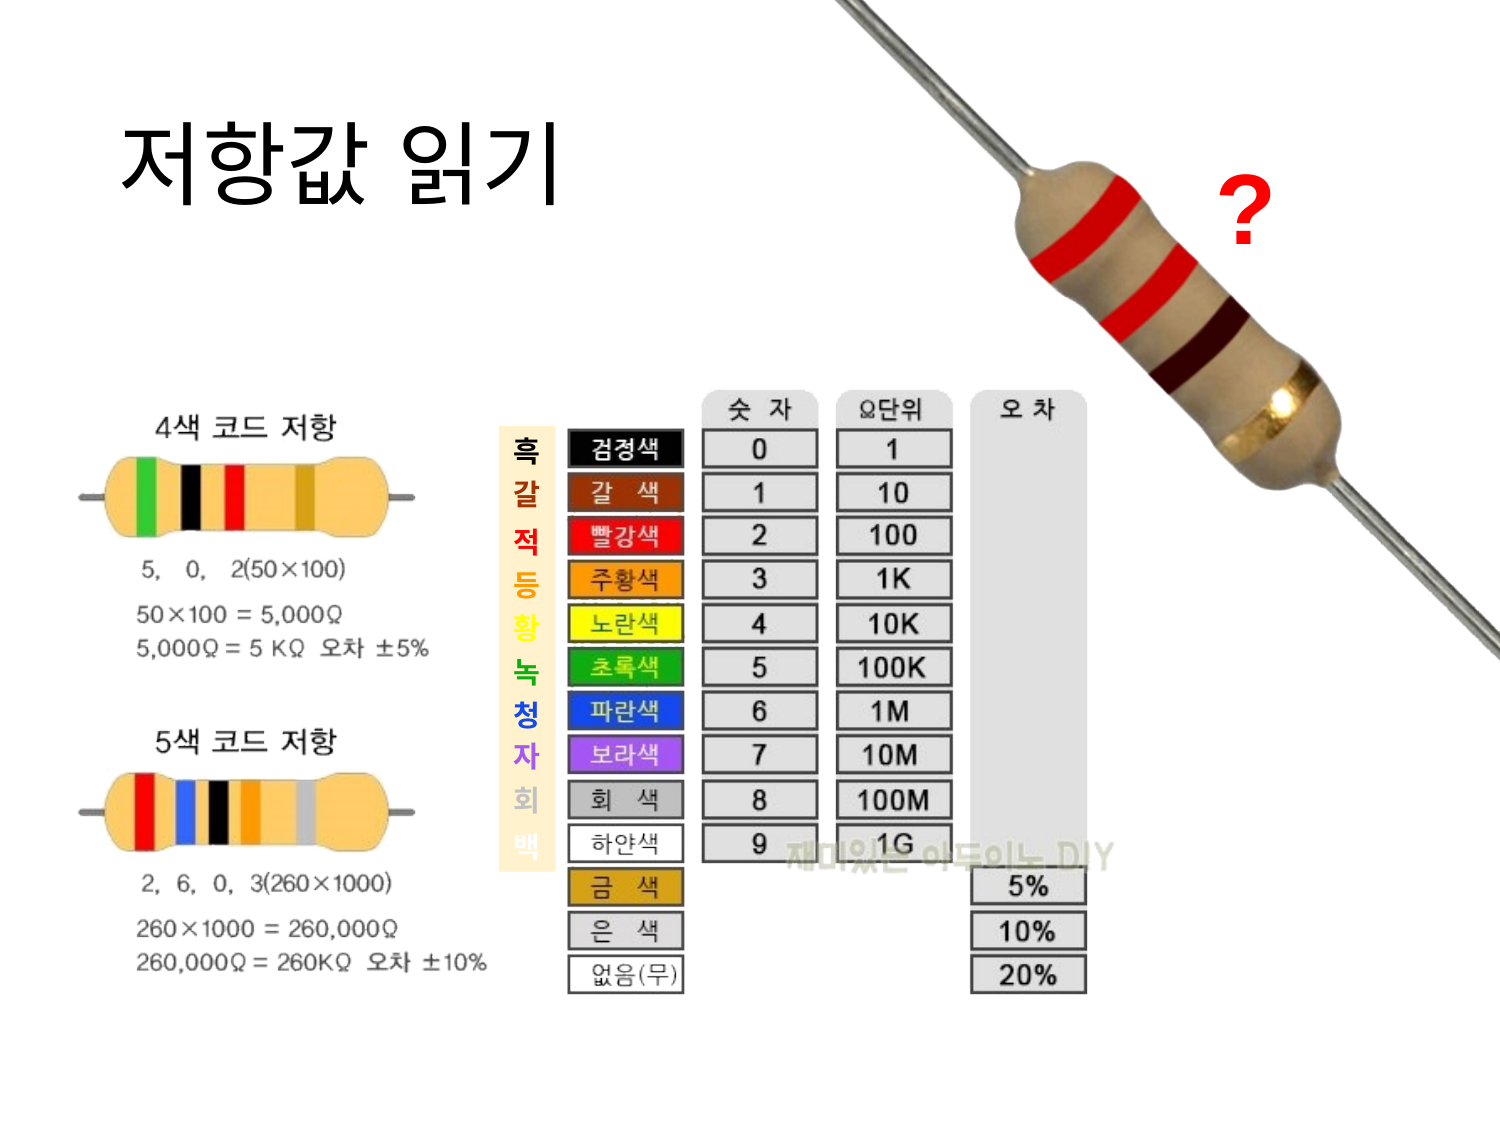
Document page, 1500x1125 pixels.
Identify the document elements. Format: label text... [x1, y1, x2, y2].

picture [53, 692, 532, 1025]
text_box 흑 갈 적 등 황 녹 청 자 회 백 [498, 425, 545, 872]
title 저항값 읽기 [103, 59, 644, 278]
picture [53, 353, 523, 689]
picture [545, 0, 1500, 1025]
